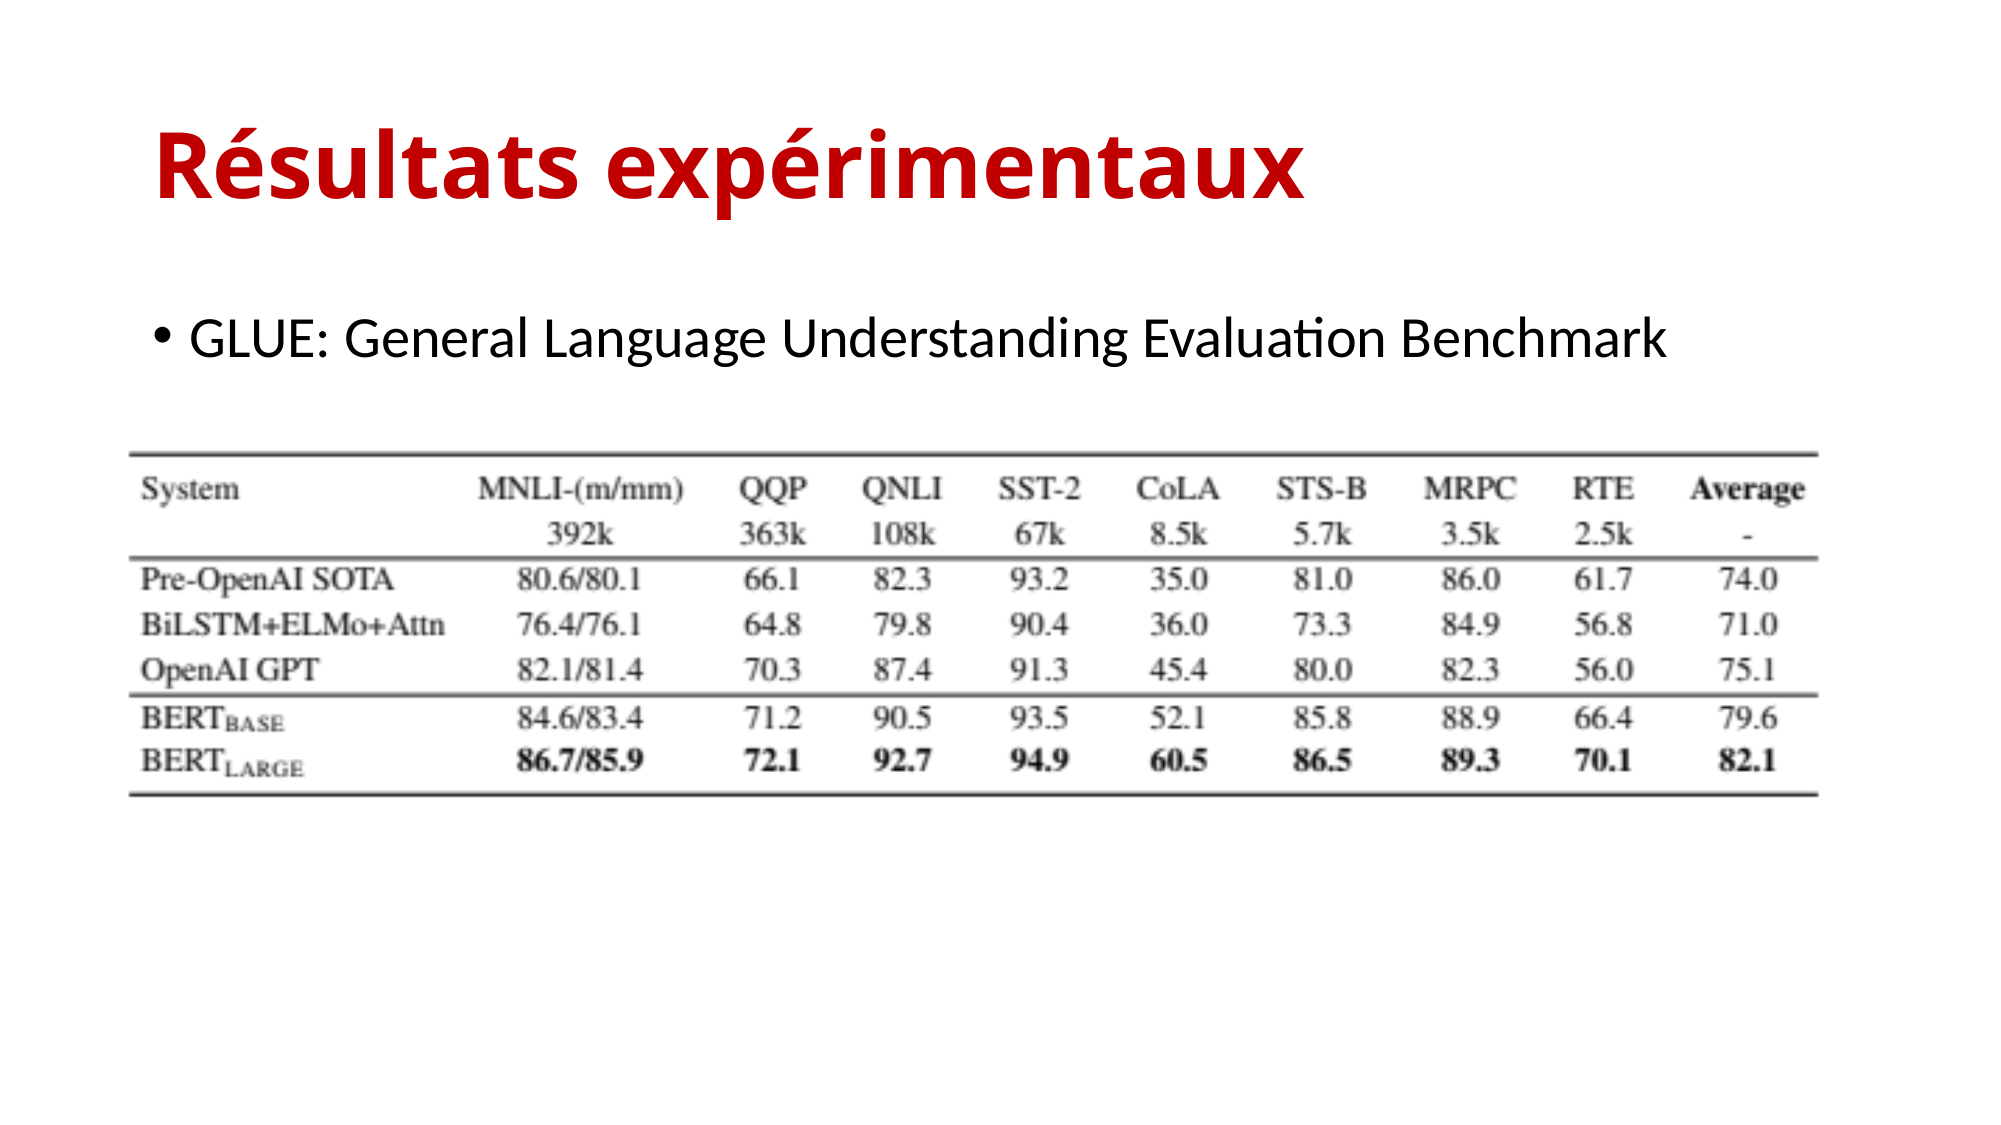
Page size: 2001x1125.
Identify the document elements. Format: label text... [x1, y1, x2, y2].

title Résultats expérimentaux [137, 59, 1863, 278]
picture [127, 435, 1834, 818]
list GLUE: General Language Understanding Evaluation Benchmark [137, 299, 1863, 1014]
